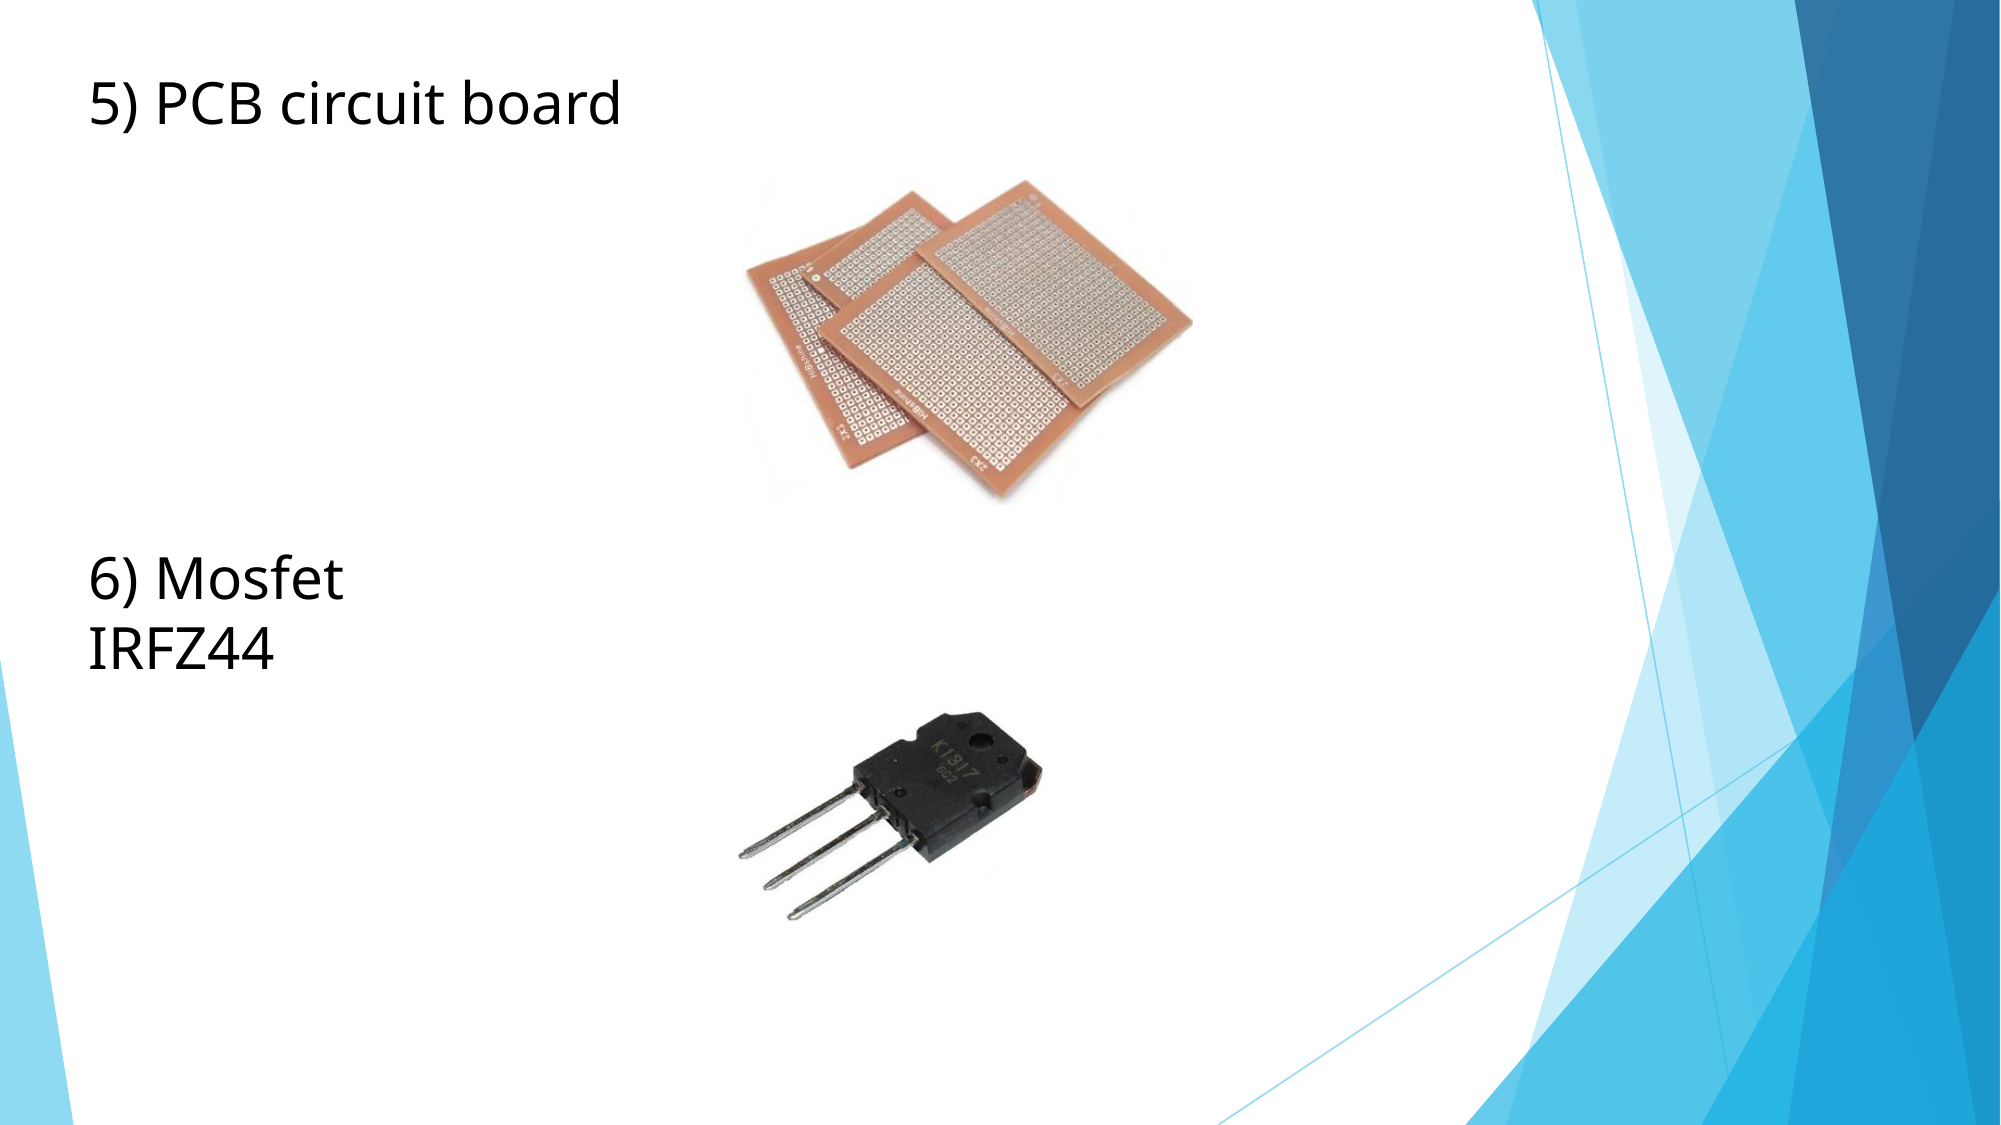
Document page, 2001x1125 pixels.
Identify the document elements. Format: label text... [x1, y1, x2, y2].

picture [705, 619, 1111, 1024]
text_box 5) PCB circuit board [73, 58, 795, 144]
picture [742, 178, 1194, 506]
text_box 6) Mosfet IRFZ44 [73, 533, 556, 689]
